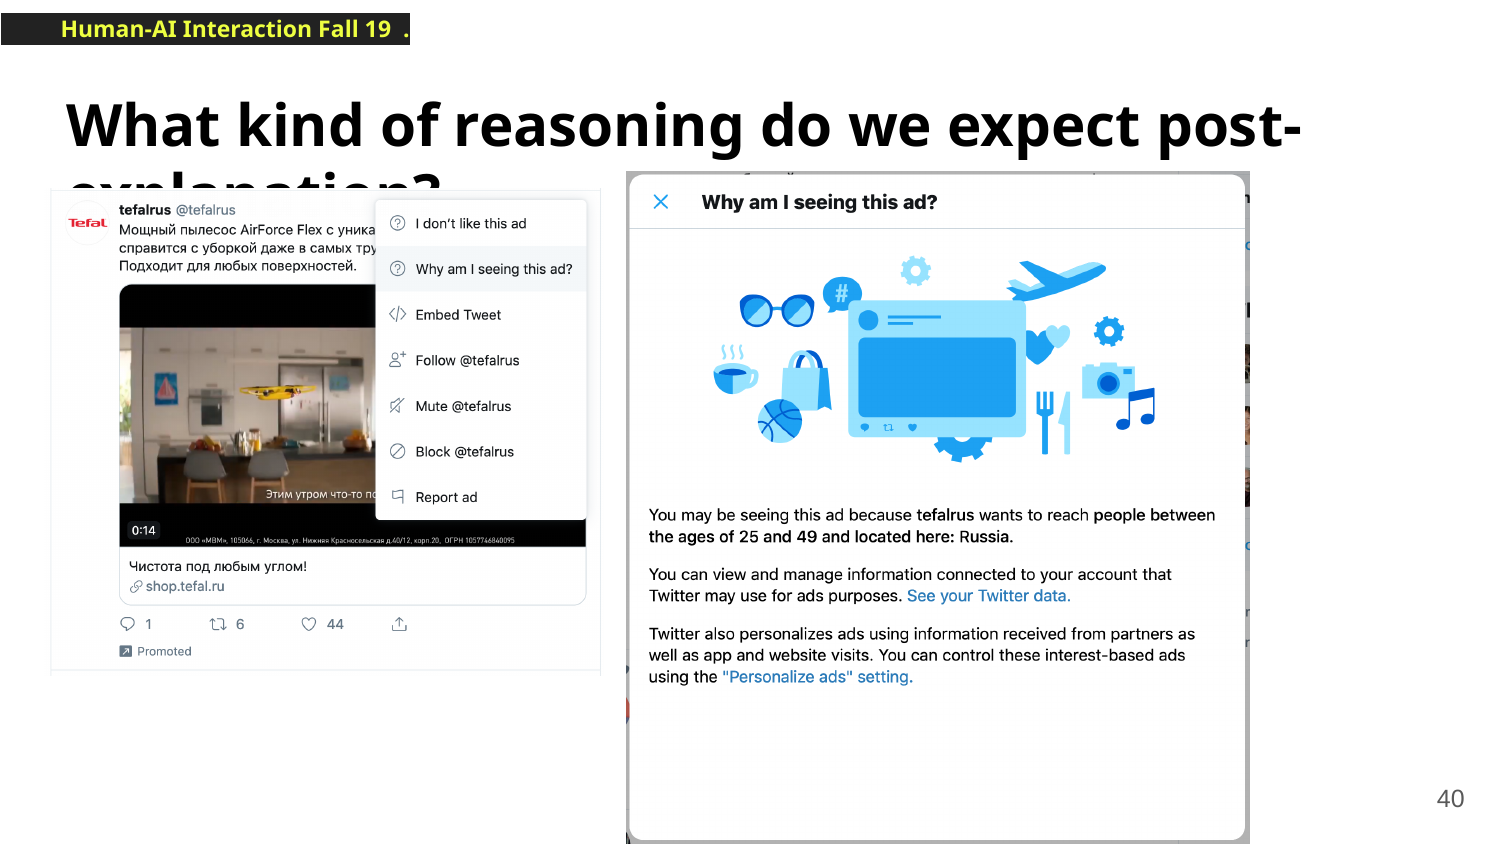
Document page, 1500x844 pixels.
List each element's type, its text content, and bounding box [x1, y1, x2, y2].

picture [44, 188, 605, 676]
picture [626, 170, 1250, 844]
slide_number ‹#› [1389, 764, 1480, 830]
title What kind of reasoning do we expect post-explanation? [51, 72, 1449, 167]
